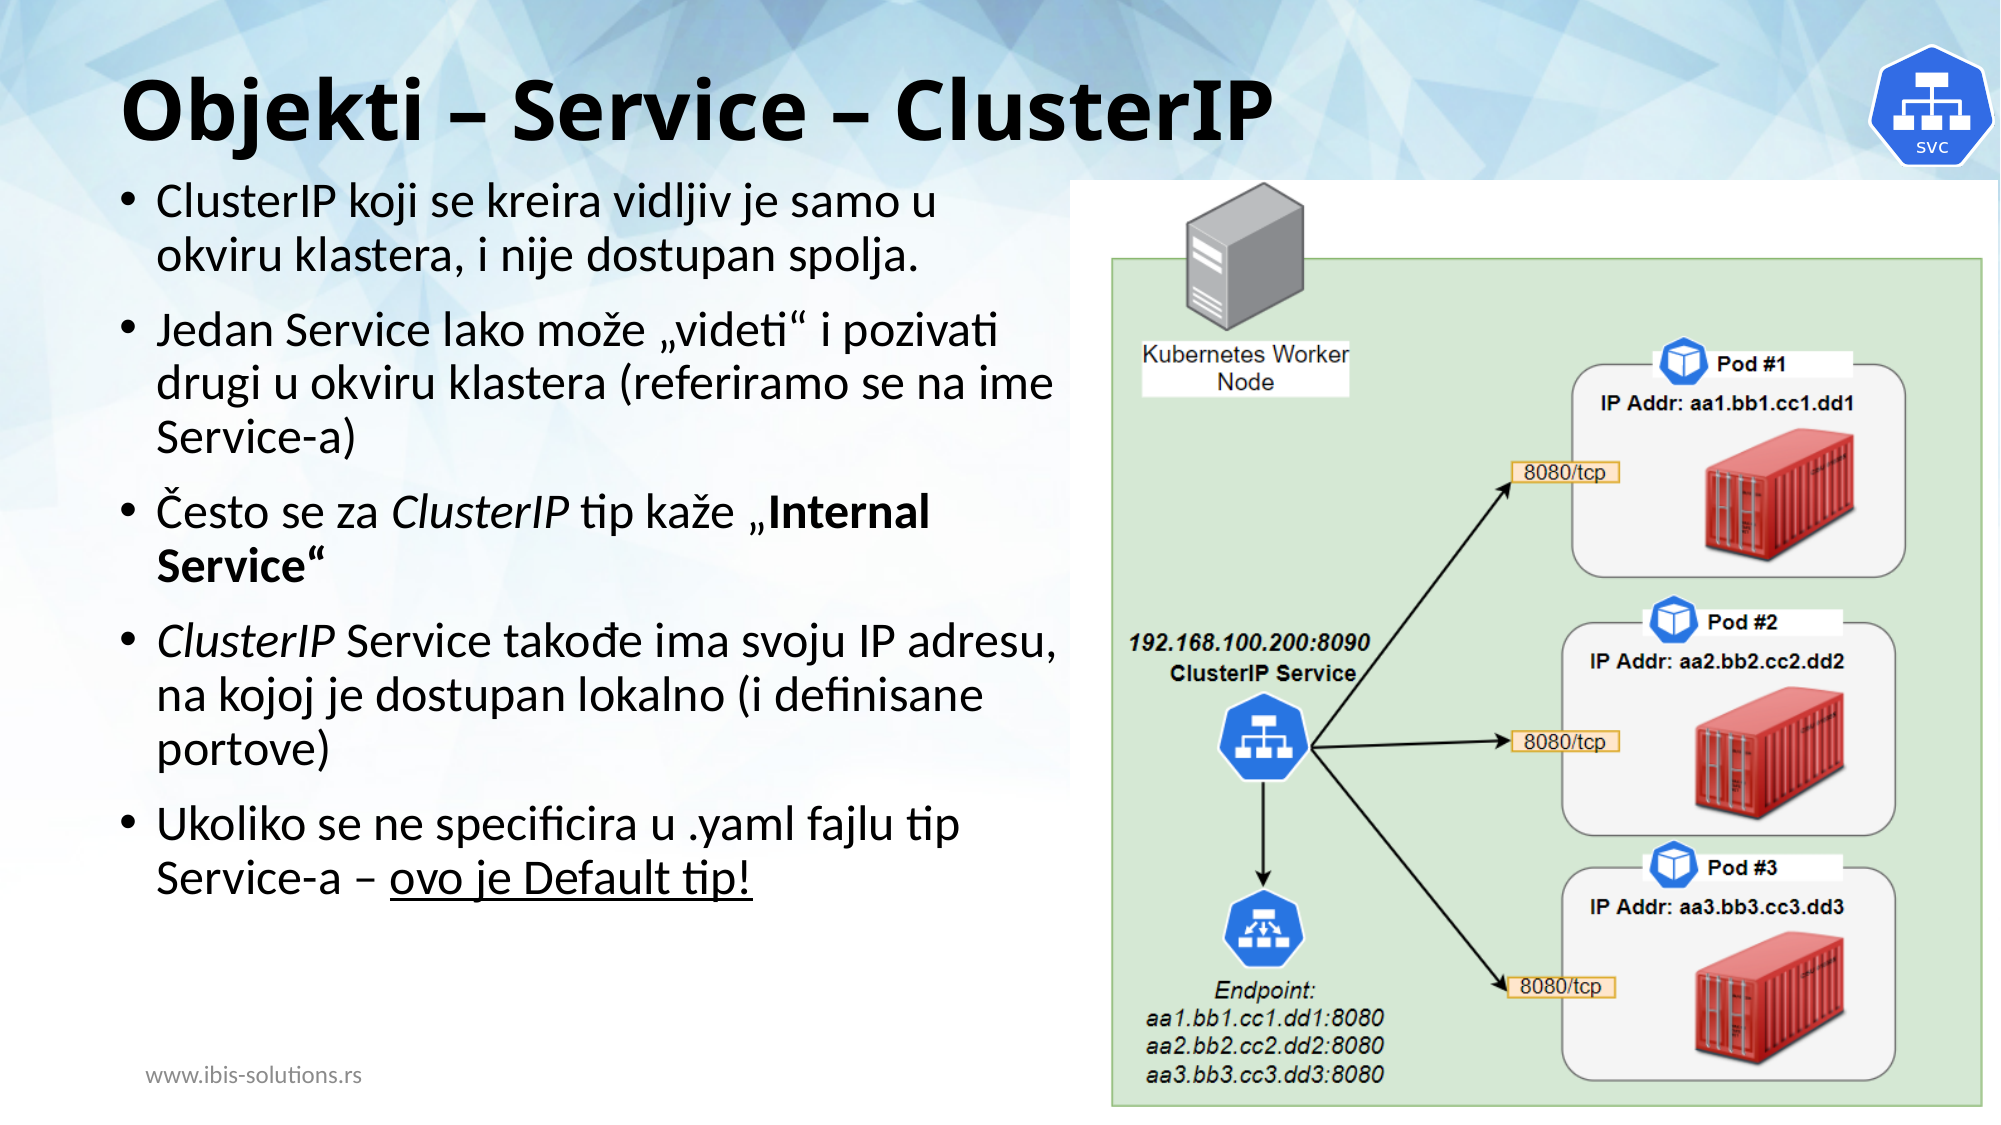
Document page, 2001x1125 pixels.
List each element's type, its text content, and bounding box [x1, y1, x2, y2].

list ClusterIP koji se kreira vidljiv je samo u okviru klastera, i nije dostupan spolja. Jedan Service lako može „videti“ i pozivati drugi u okviru klastera (referiramo se na ime Service-a) Često se za ClusterIP tip kaže „Internal Service“ ClusterIP Service takođe ima svoju IP adresu, na kojoj je dostupan lokalno (i definisane portove) Ukoliko se ne specificira u .yaml fajlu tip Service-a – ovo je Default tip! [104, 166, 1076, 1098]
picture [1868, 44, 1995, 167]
text_box [0, 0, 2000, 1125]
text_box www.ibis-solutions.rs [130, 1046, 1070, 1100]
picture [1070, 180, 1998, 1112]
title Objekti – Service – ClusterIP [104, 59, 1680, 167]
